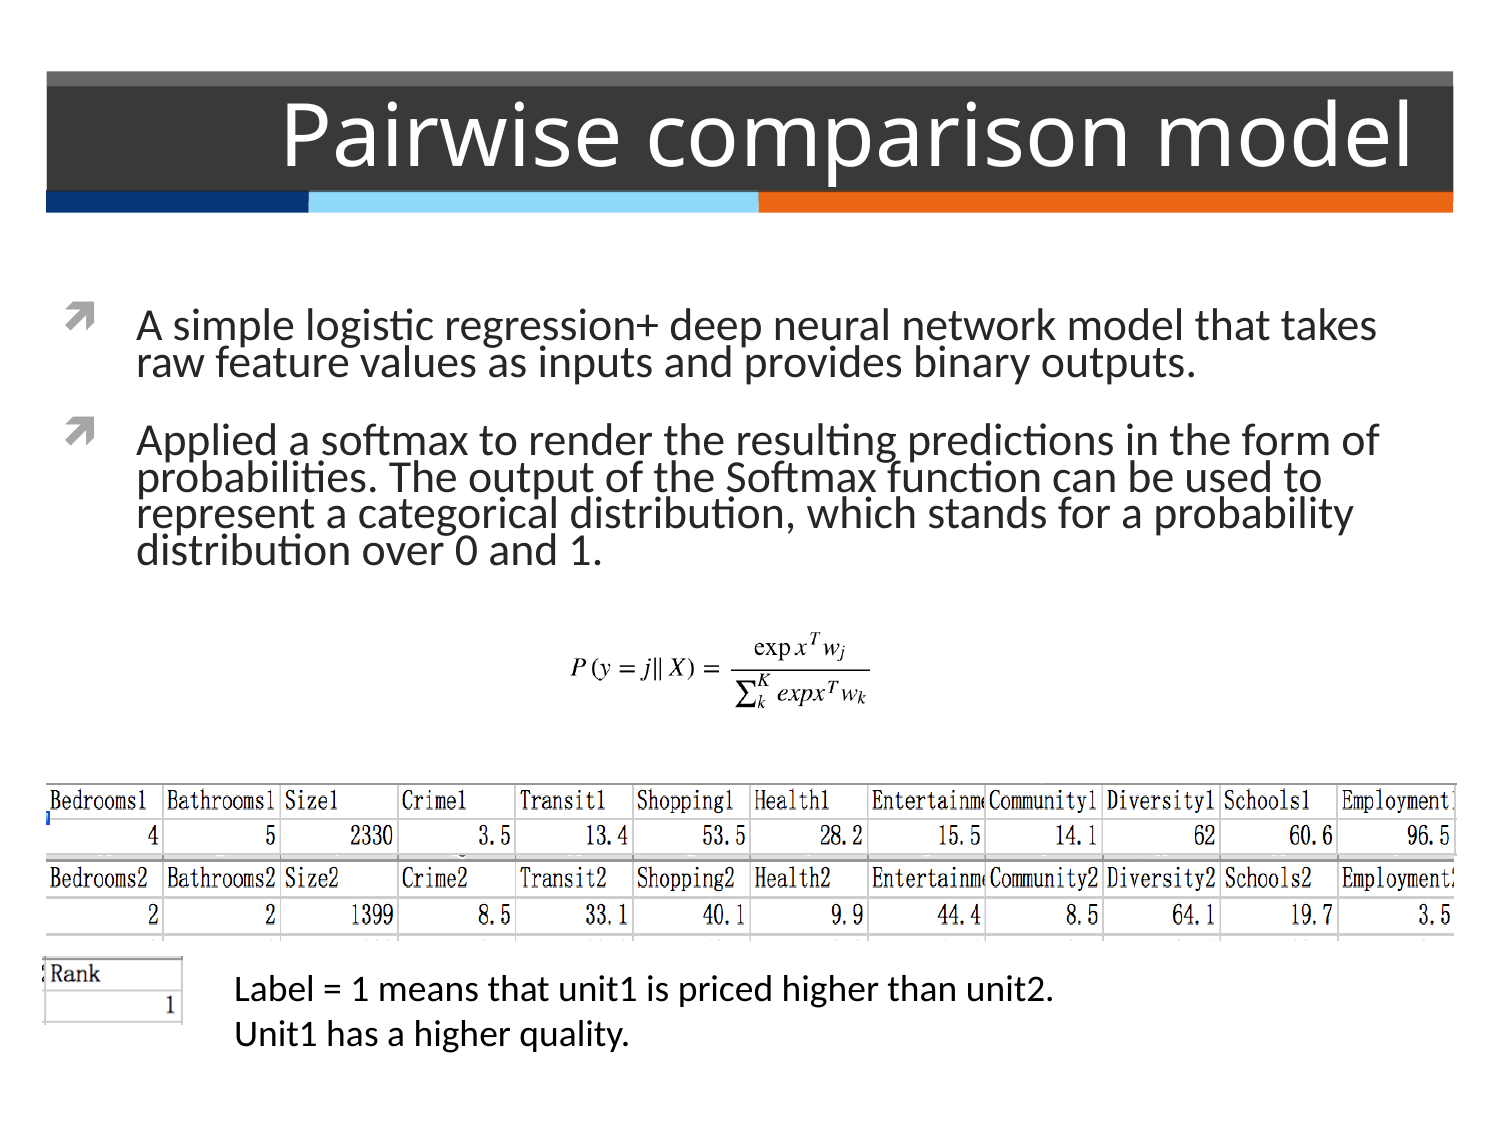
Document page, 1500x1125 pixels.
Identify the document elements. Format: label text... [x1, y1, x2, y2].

picture [550, 612, 913, 741]
picture [42, 955, 183, 1026]
text_box Label = 1 means that unit1 is priced higher than unit2. Unit1 has a higher quality. [219, 956, 1071, 1061]
picture [46, 783, 1458, 942]
list A simple logistic regression+ deep neural network model that takes raw feature values as inputs and provides binary outputs. Applied a softmax to render the resulting predictions in the form of probabilities. The output of the Softmax function can be used to represent a categorical distribution, which stands for a probability distribution over 0 and 1. [46, 305, 1457, 667]
title Pairwise comparison model [46, 71, 1454, 193]
